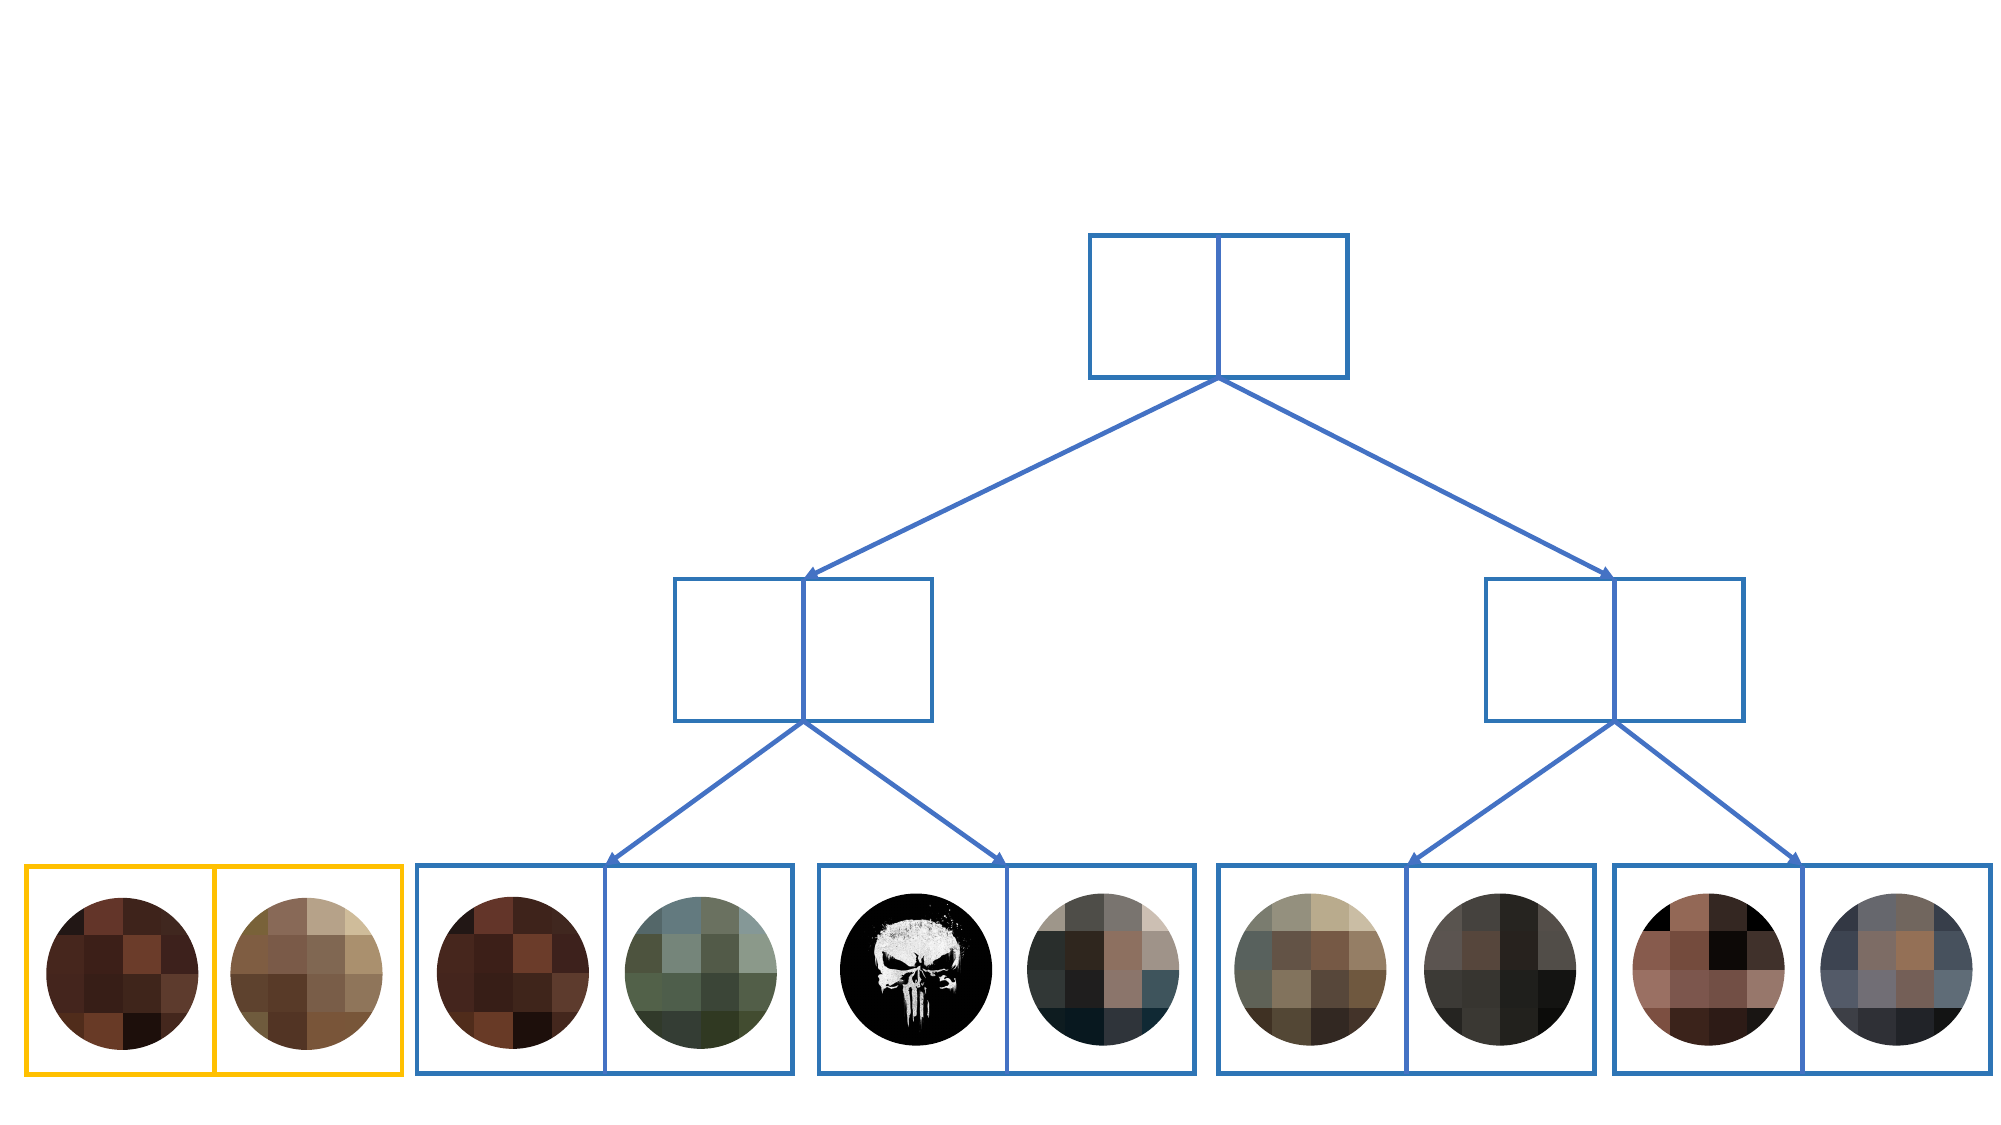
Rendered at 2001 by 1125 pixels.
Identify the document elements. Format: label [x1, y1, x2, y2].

text_box [1009, 865, 1196, 1074]
text_box [1614, 866, 1800, 1074]
text_box [45, 896, 200, 1051]
text_box [607, 866, 794, 1074]
text_box [1805, 865, 1991, 1074]
text_box [803, 377, 1218, 579]
text_box [1631, 892, 1786, 1047]
text_box [1423, 892, 1578, 1047]
text_box [818, 866, 1005, 1074]
text_box [803, 721, 1007, 866]
text_box [25, 866, 403, 1076]
text_box [229, 896, 384, 1051]
text_box [1409, 866, 1595, 1074]
text_box [1089, 234, 1348, 377]
text_box [806, 579, 933, 721]
text_box [1406, 721, 1615, 866]
text_box [1617, 578, 1744, 721]
text_box [604, 721, 803, 866]
text_box [435, 895, 590, 1050]
text_box [1233, 892, 1388, 1047]
text_box [1026, 892, 1181, 1047]
text_box [623, 895, 778, 1050]
text_box [674, 578, 803, 721]
text_box [1485, 579, 1612, 721]
text_box [839, 892, 994, 1047]
text_box [1819, 892, 1974, 1047]
text_box [1218, 377, 1615, 579]
text_box [1218, 865, 1406, 1074]
text_box [1615, 721, 1803, 866]
text_box [416, 865, 604, 1074]
